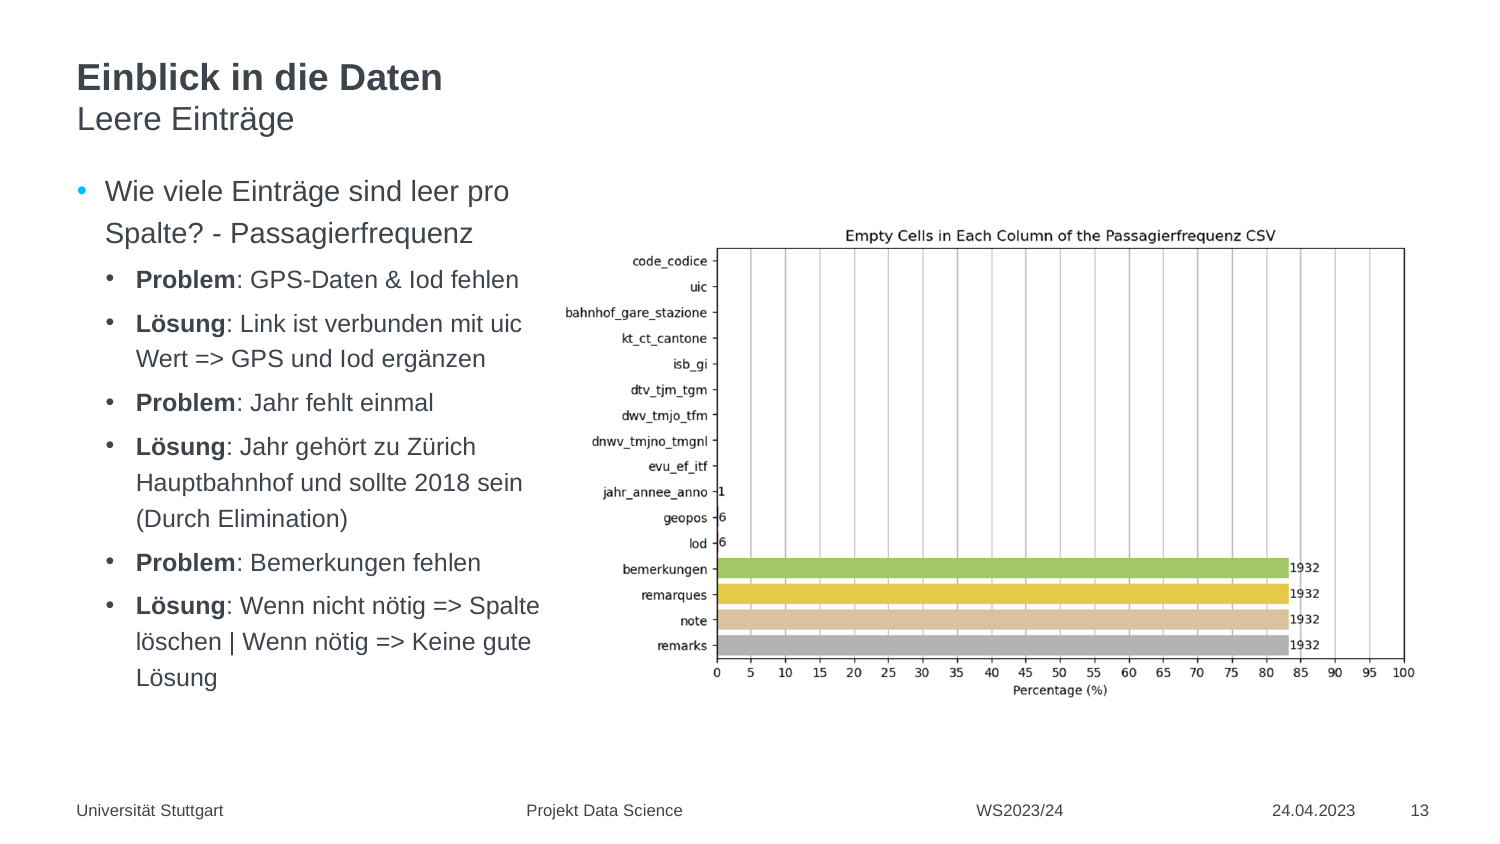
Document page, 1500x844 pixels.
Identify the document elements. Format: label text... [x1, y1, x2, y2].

title Einblick in die Daten [76, 58, 1430, 89]
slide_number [1272, 799, 1360, 821]
picture [555, 221, 1424, 705]
slide_number 13 [1392, 799, 1430, 821]
list Leere Einträge [76, 89, 1430, 131]
footer Universität Stuttgart Projekt Data Science WS2023/24 [76, 799, 1072, 821]
list Wie viele Einträge sind leer pro Spalte? - Passagierfrequenz Problem: GPS-Daten & Iod fehlen Lösung: Link ist verbunden mit uic Wert => GPS und Iod ergänzen Problem: Jahr fehlt einmal Lösung: Jahr gehört zu Zürich Hauptbahnhof und sollte 2018 sein (Durch Elimination) Problem: Bemerkungen fehlen Lösung: Wenn nicht nötig => Spalte löschen | Wenn nötig => Keine gute Lösung [76, 165, 557, 774]
